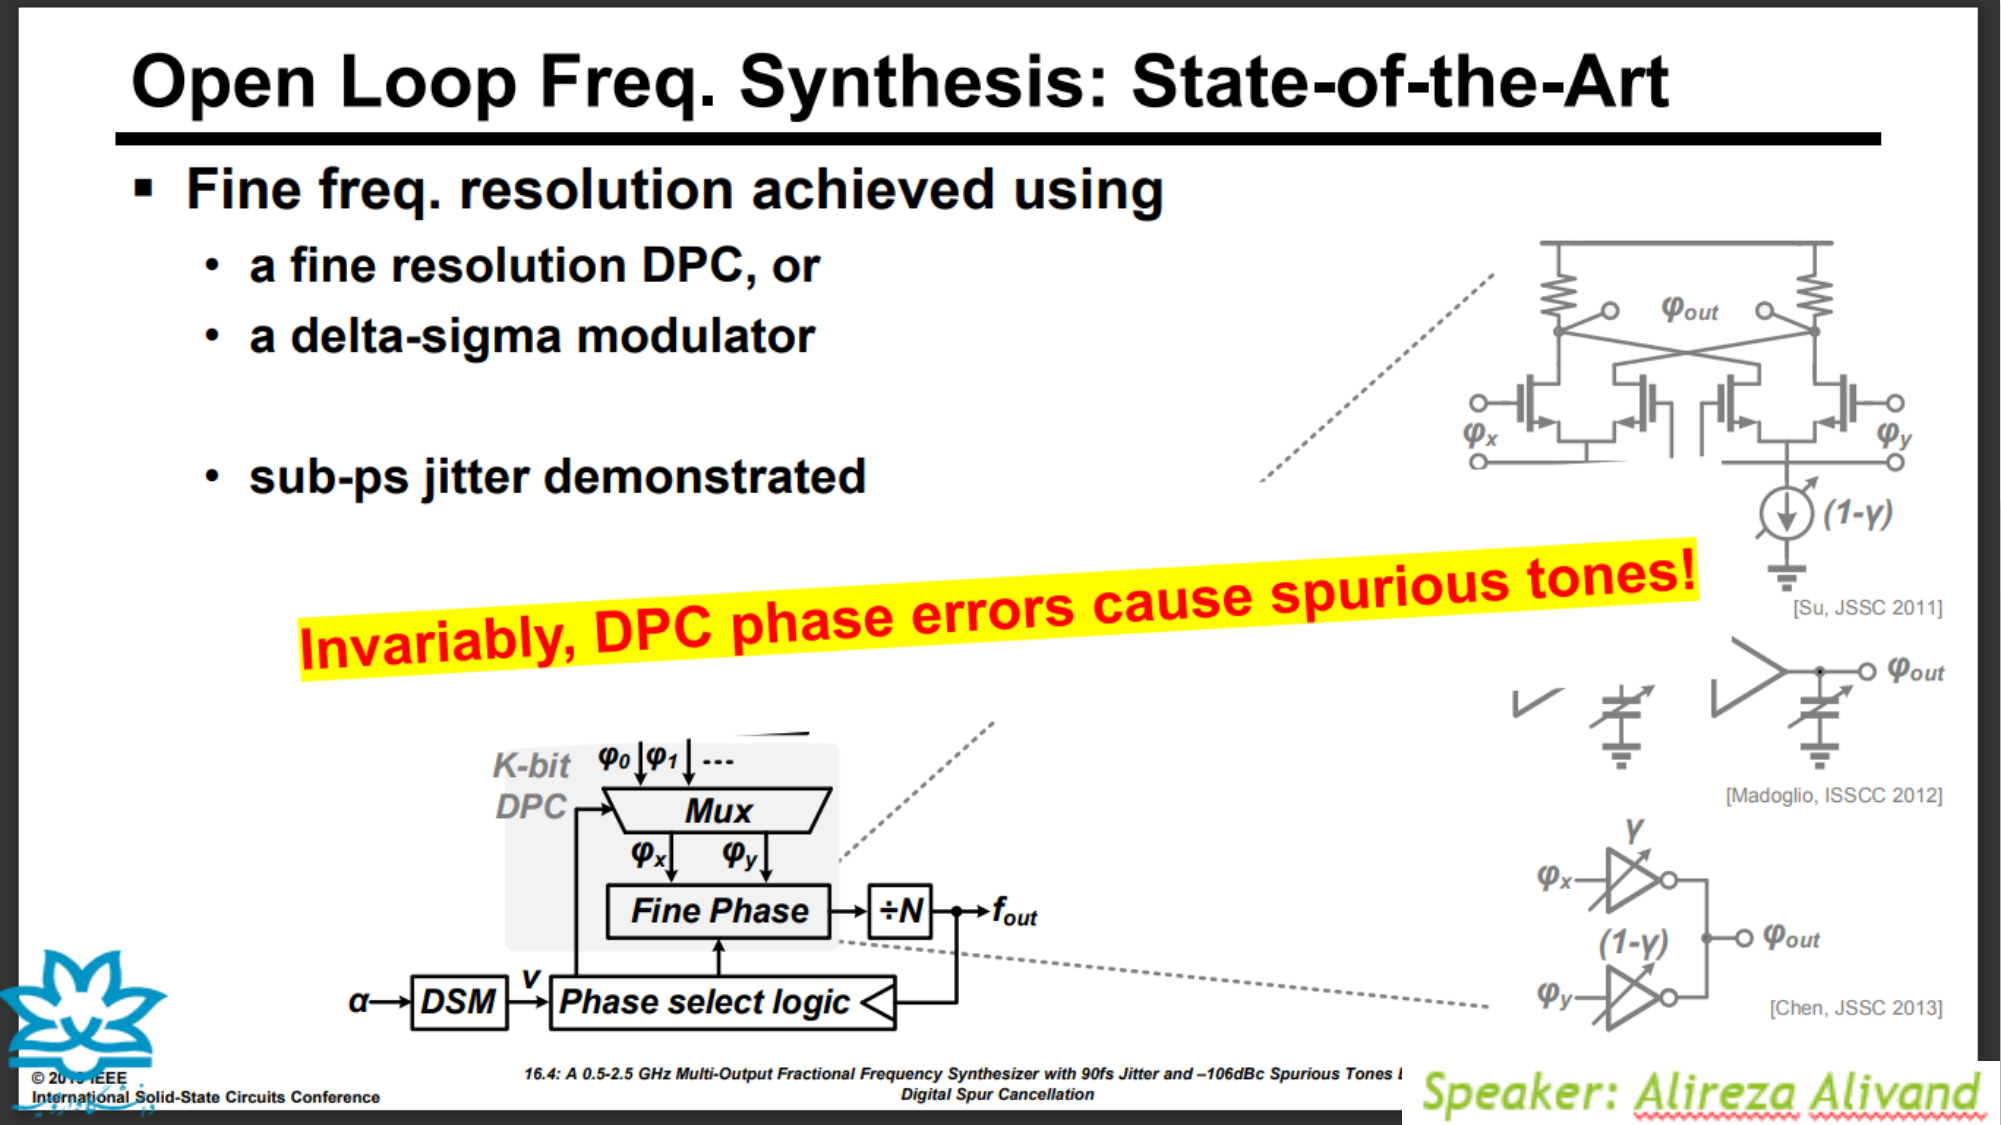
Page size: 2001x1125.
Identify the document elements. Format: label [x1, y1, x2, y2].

list [0, 0, 2000, 1125]
picture [0, 946, 184, 1125]
picture [19, 962, 146, 1044]
picture [1401, 1060, 2000, 1125]
